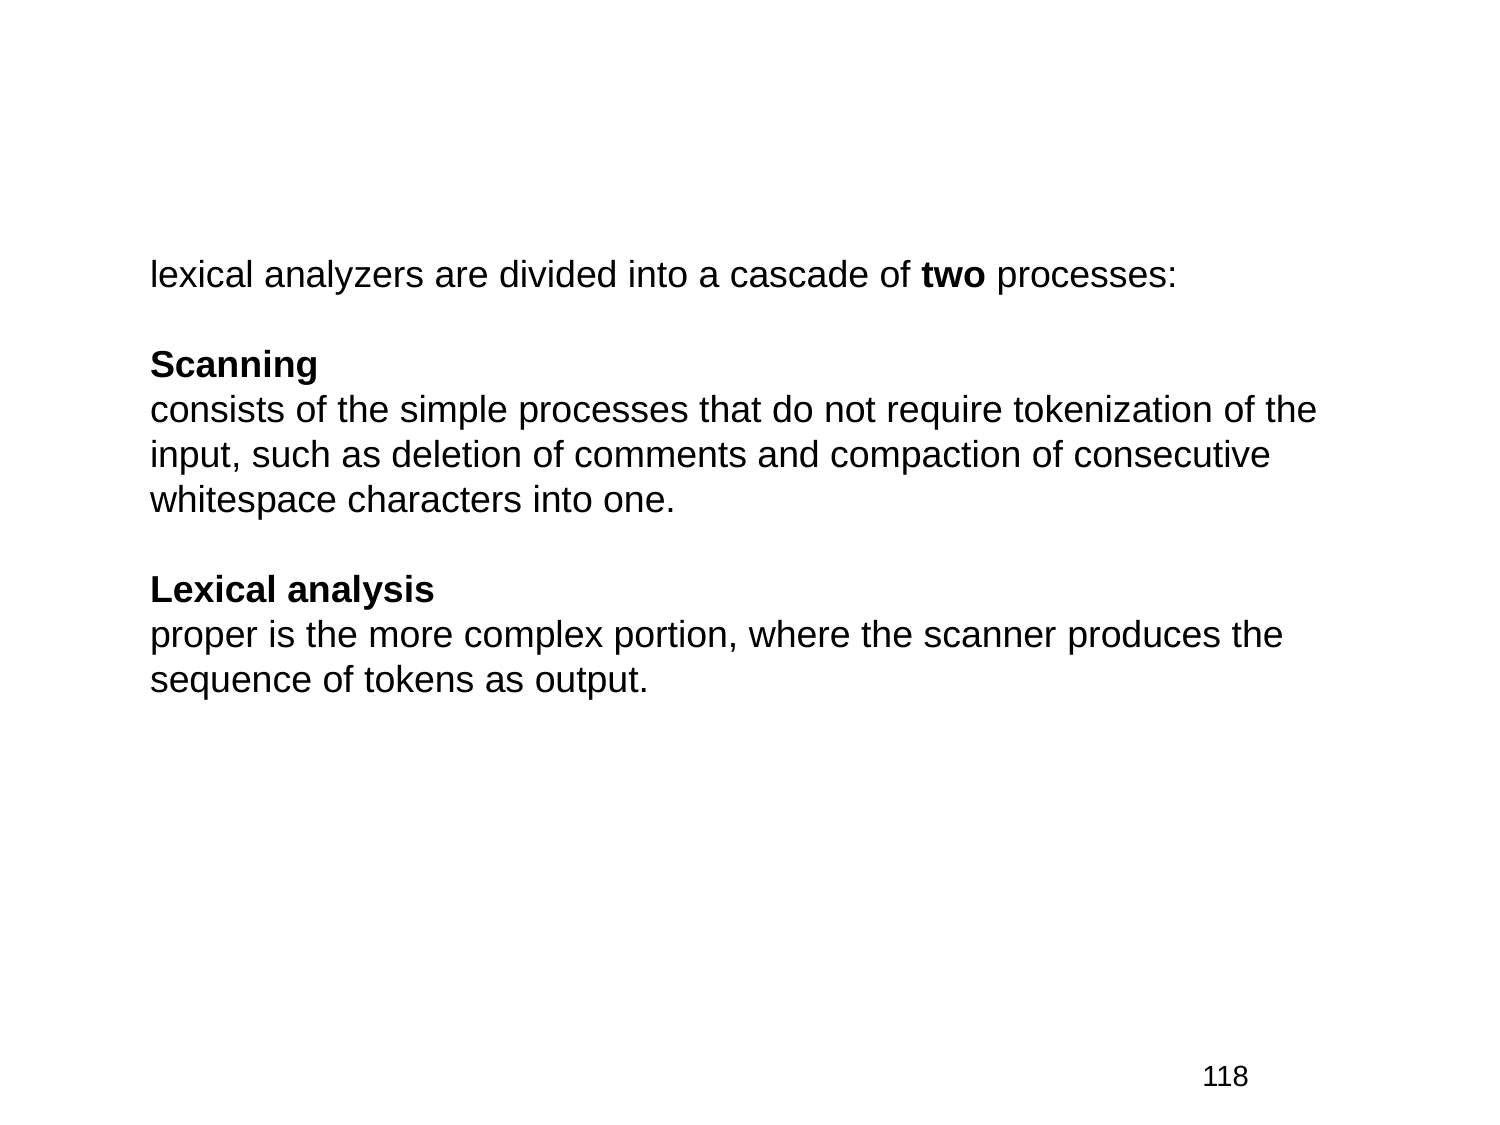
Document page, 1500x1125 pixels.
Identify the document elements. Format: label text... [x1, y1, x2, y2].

slide_number 118 [1187, 1050, 1500, 1125]
list lexical analyzers are divided into a cascade of two processes: Scanning consists of the simple processes that do not require tokenization of the input, such as deletion of comments and compaction of consecutive whitespace characters into one. Lexical analysis proper is the more complex portion, where the scanner produces the sequence of tokens as output. [112, 249, 1388, 988]
